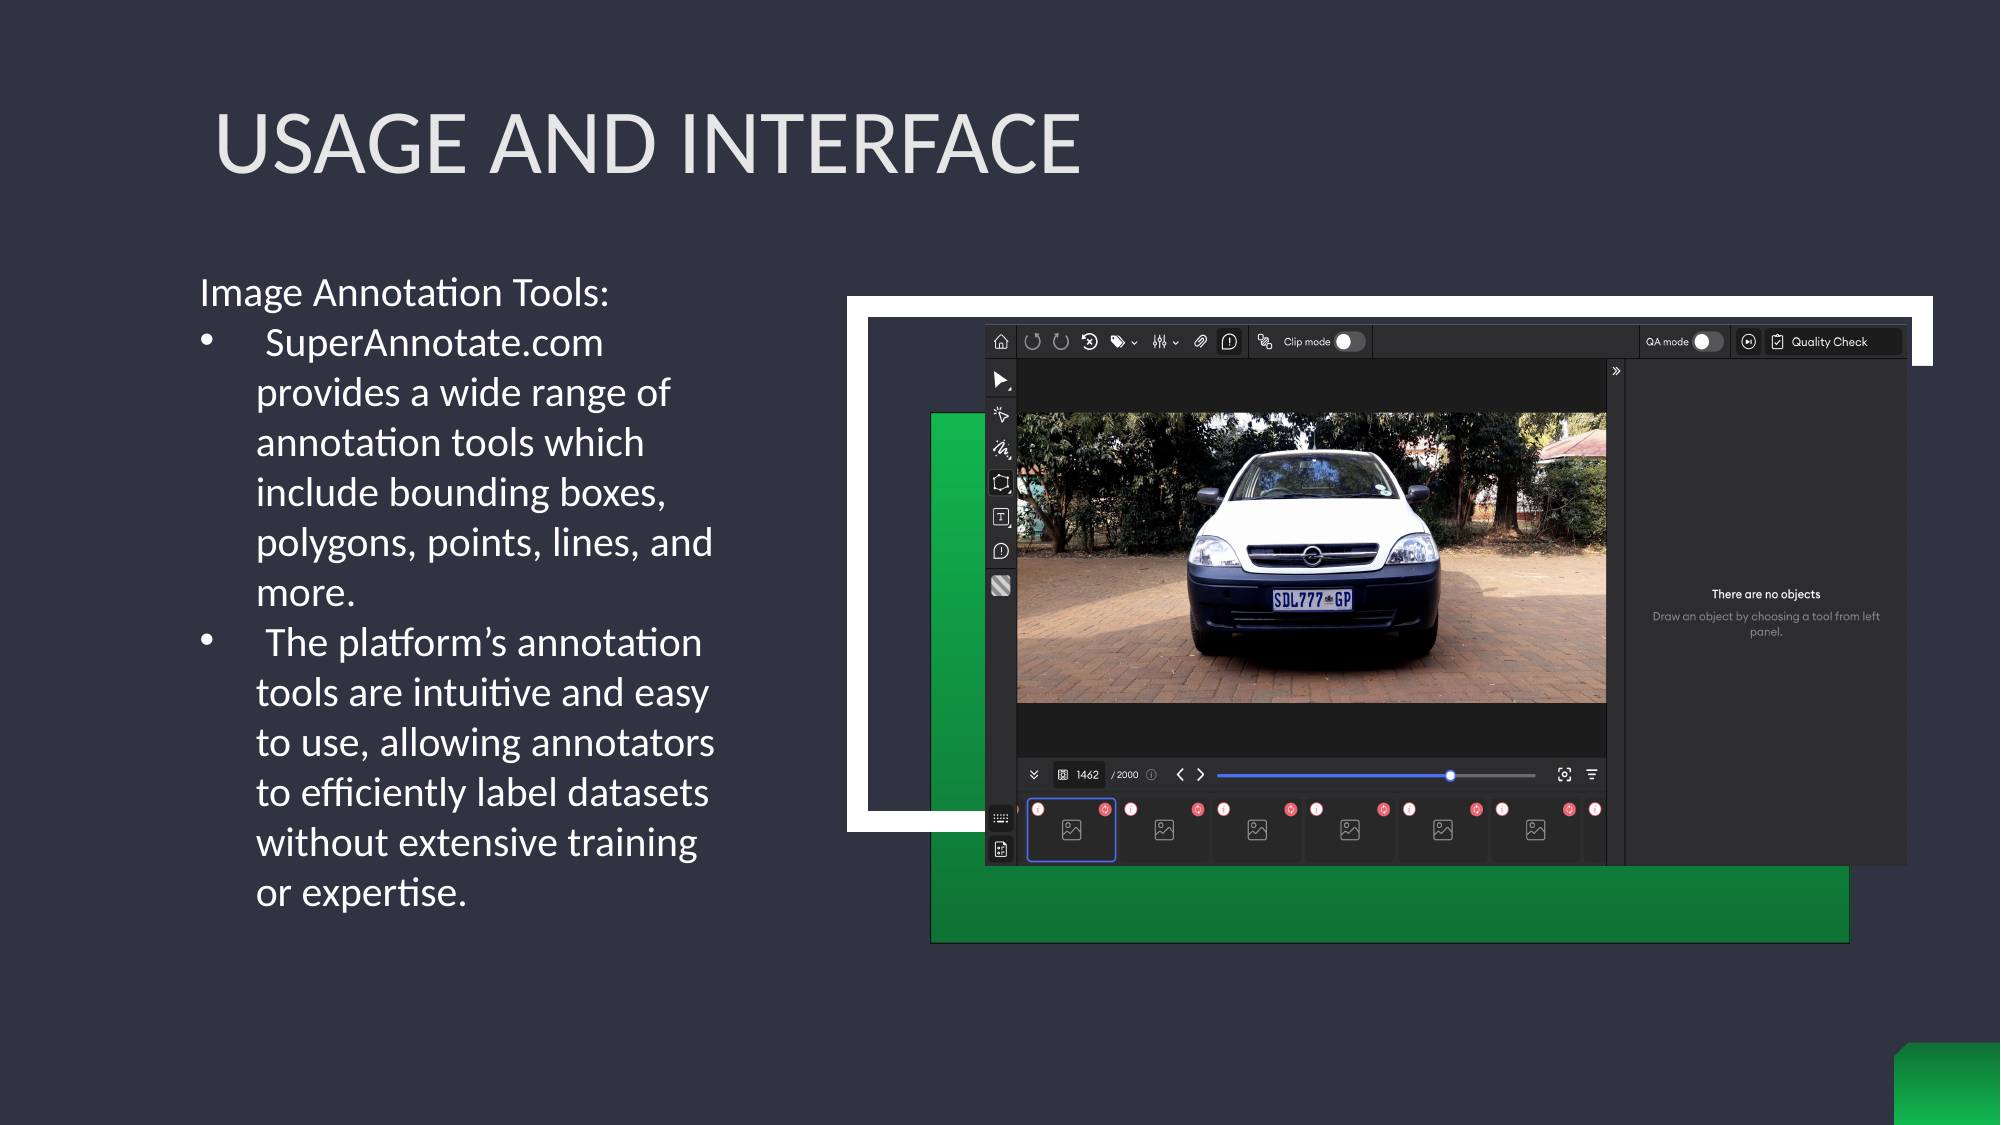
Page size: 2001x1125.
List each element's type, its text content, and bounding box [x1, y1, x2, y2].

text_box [857, 306, 1960, 944]
text_box Image Annotation Tools: SuperAnnotate.com provides a wide range of annotation tools which include bounding boxes, polygons, points, lines, and more. The platform’s annotation tools are intuitive and easy to use, allowing annotators to efficiently label datasets without extensive training or expertise. [184, 257, 757, 922]
text_box USAGE AND INTERFACE [198, 74, 1787, 200]
picture [985, 324, 1907, 866]
